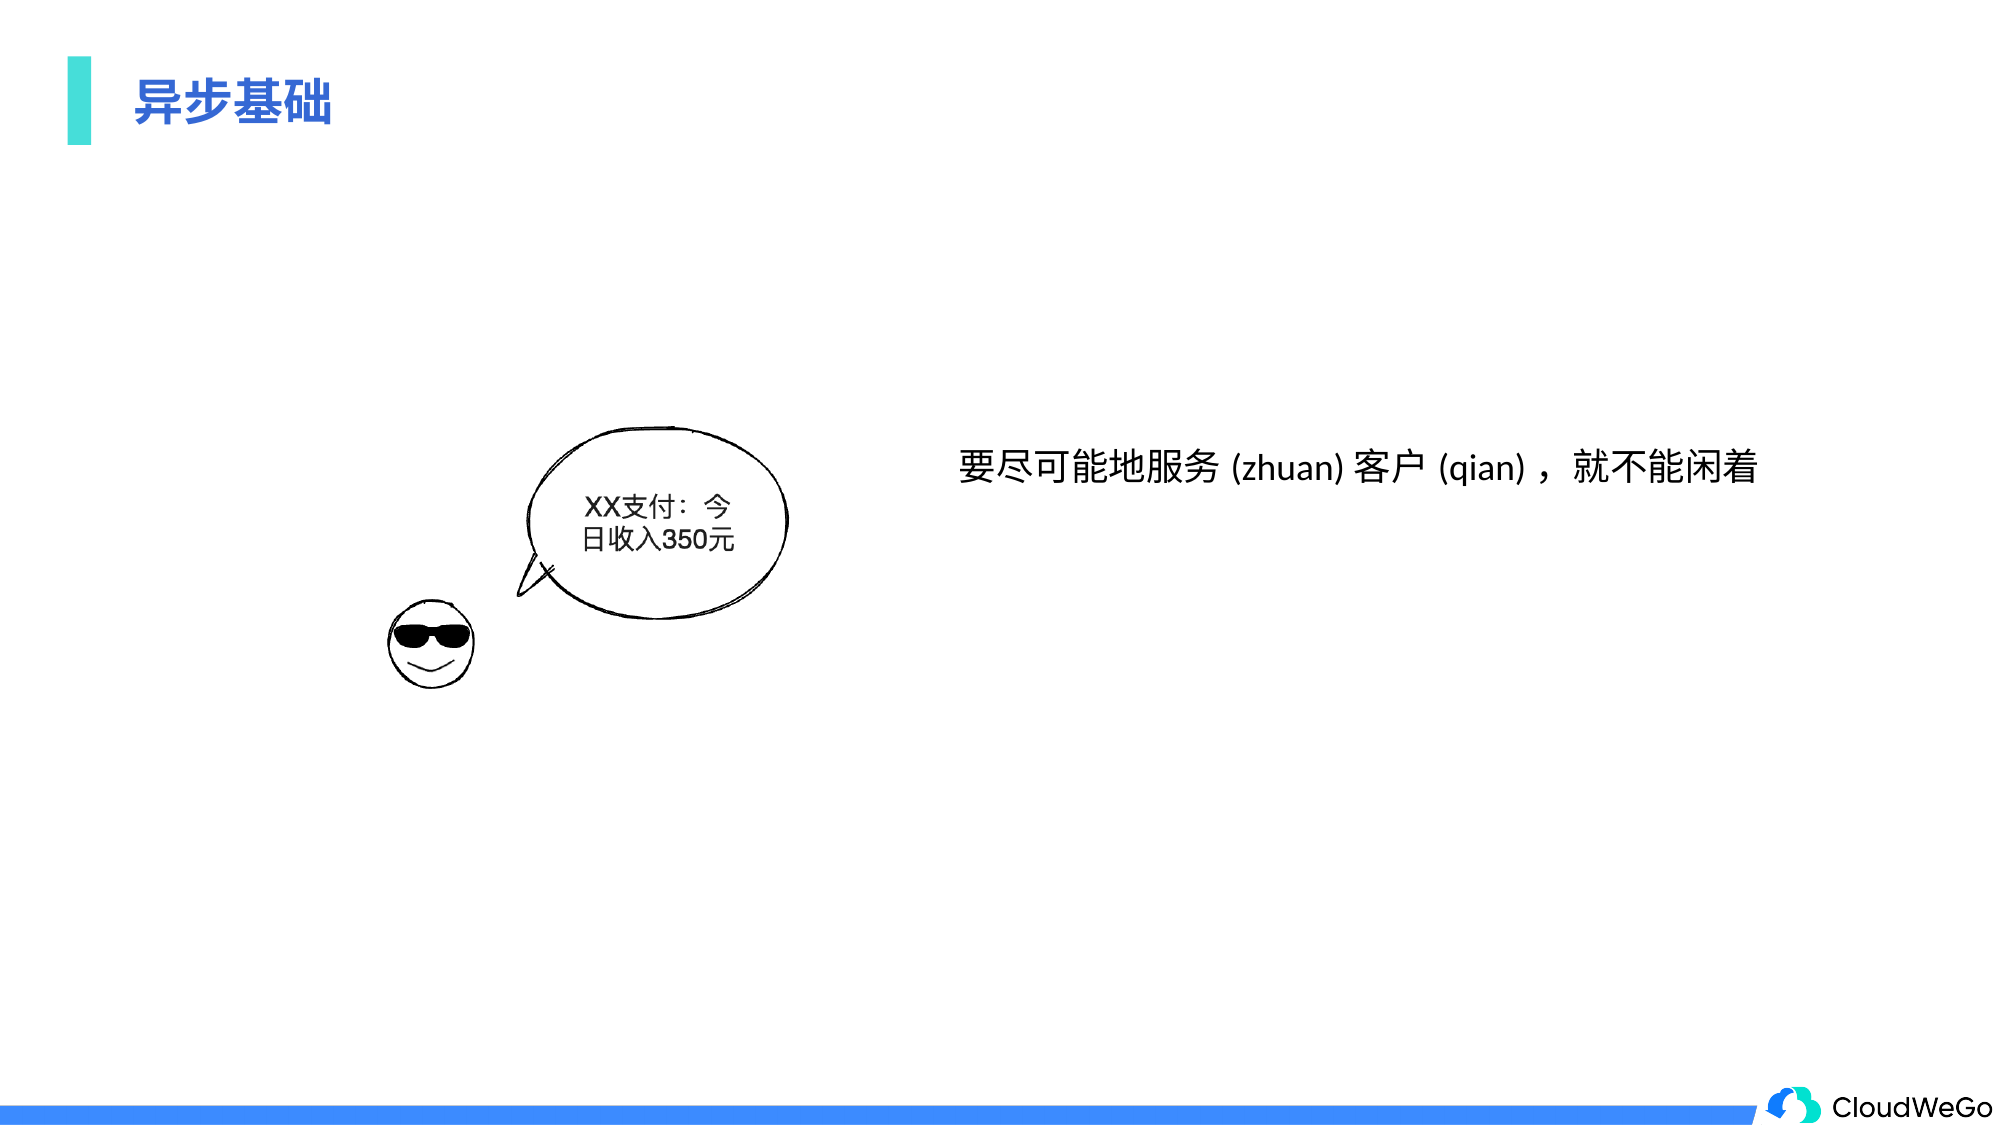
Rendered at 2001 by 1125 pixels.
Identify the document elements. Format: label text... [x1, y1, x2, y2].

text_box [0, 1044, 2000, 1125]
text_box [66, 55, 92, 146]
text_box 要尽可能地服务(zhuan)客户(qian)，就不能闲着 [944, 435, 1776, 541]
picture [351, 390, 827, 734]
text_box 异步基础 [118, 63, 349, 139]
